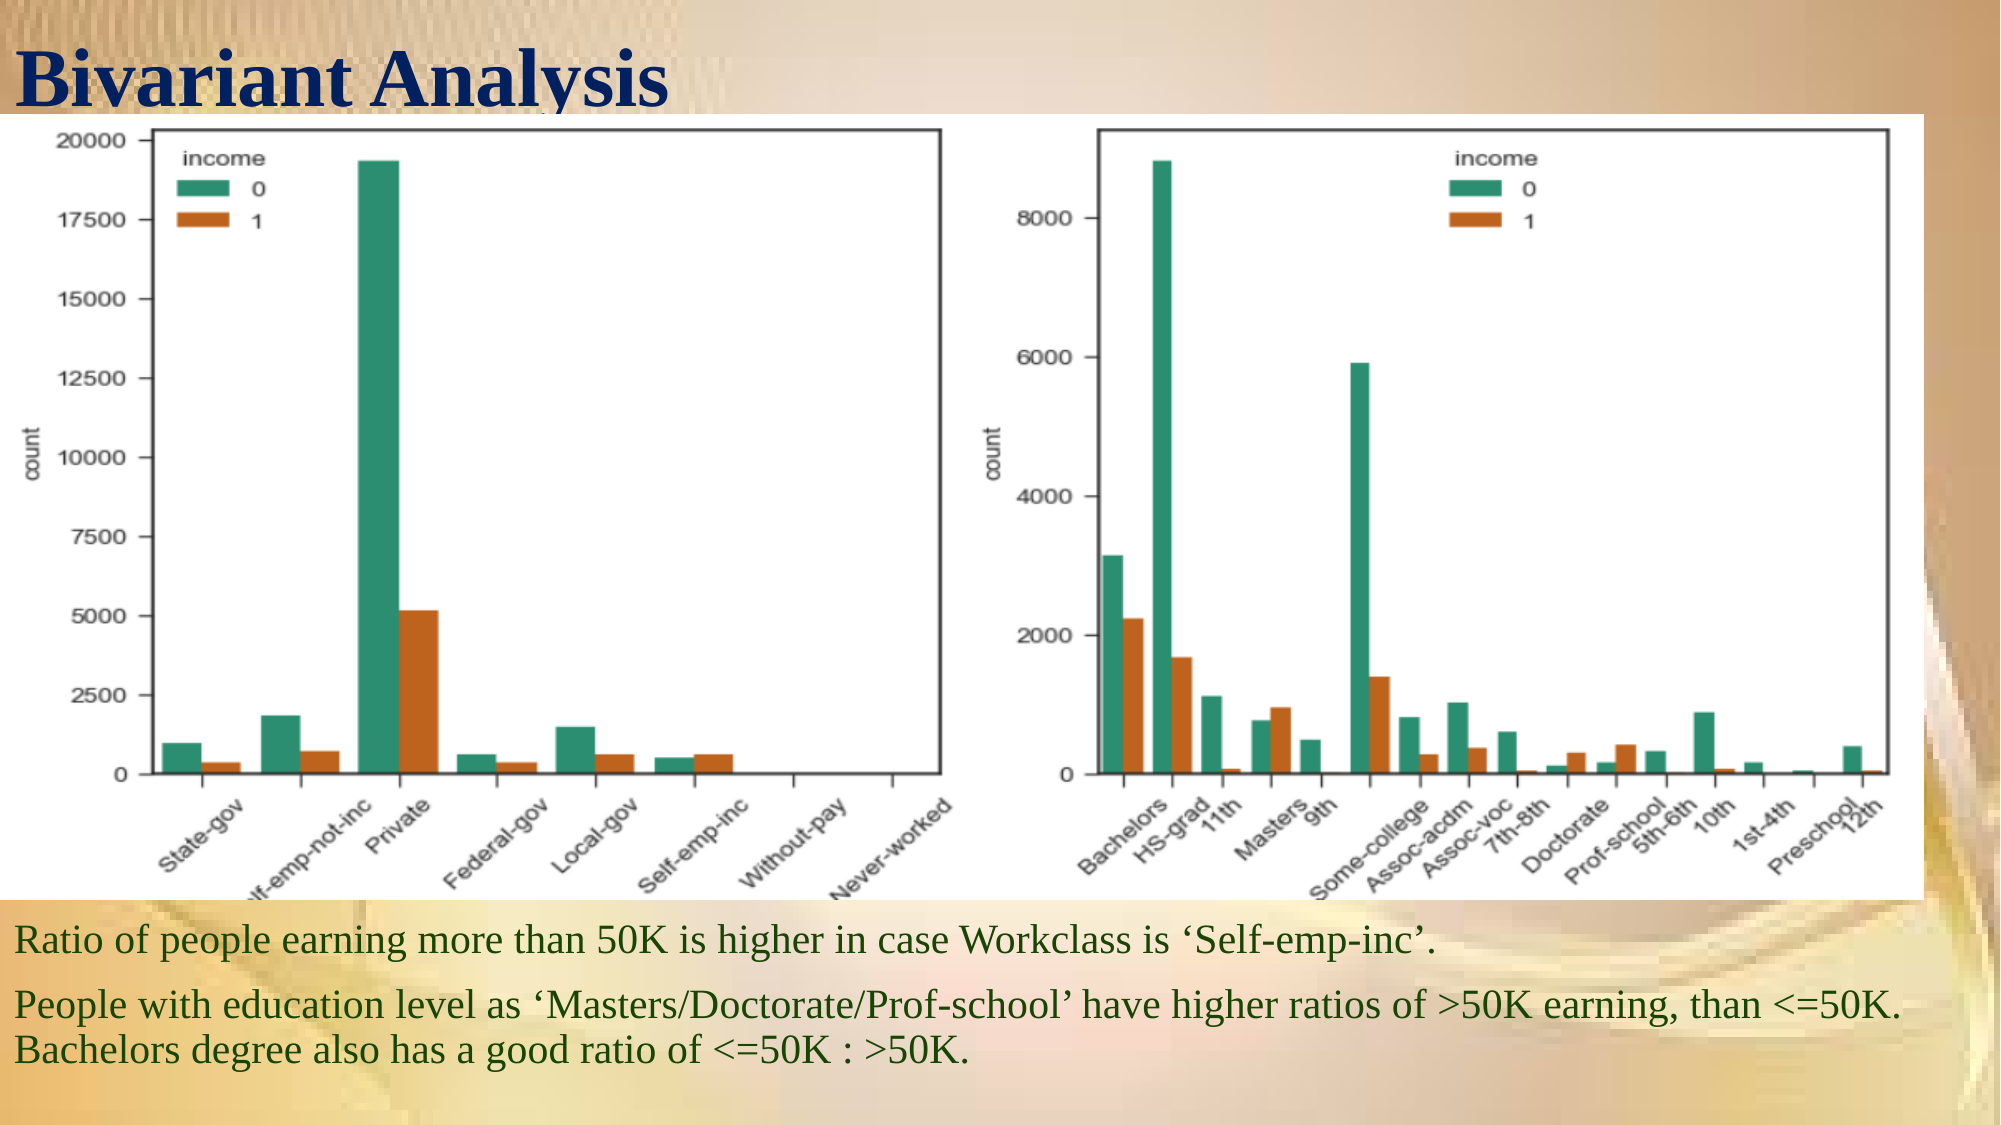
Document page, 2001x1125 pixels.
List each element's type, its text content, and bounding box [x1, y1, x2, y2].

list Ratio of people earning more than 50K is higher in case Workclass is ‘Self-emp-inc’. People with education level as ‘Masters/Doctorate/Prof-school’ have higher ratios of >50K earning, than <=50K. Bachelors degree also has a good ratio of <=50K : >50K. [0, 909, 2000, 1125]
title Bivariant Analysis [0, 0, 1716, 114]
picture [0, 0, 2001, 1125]
